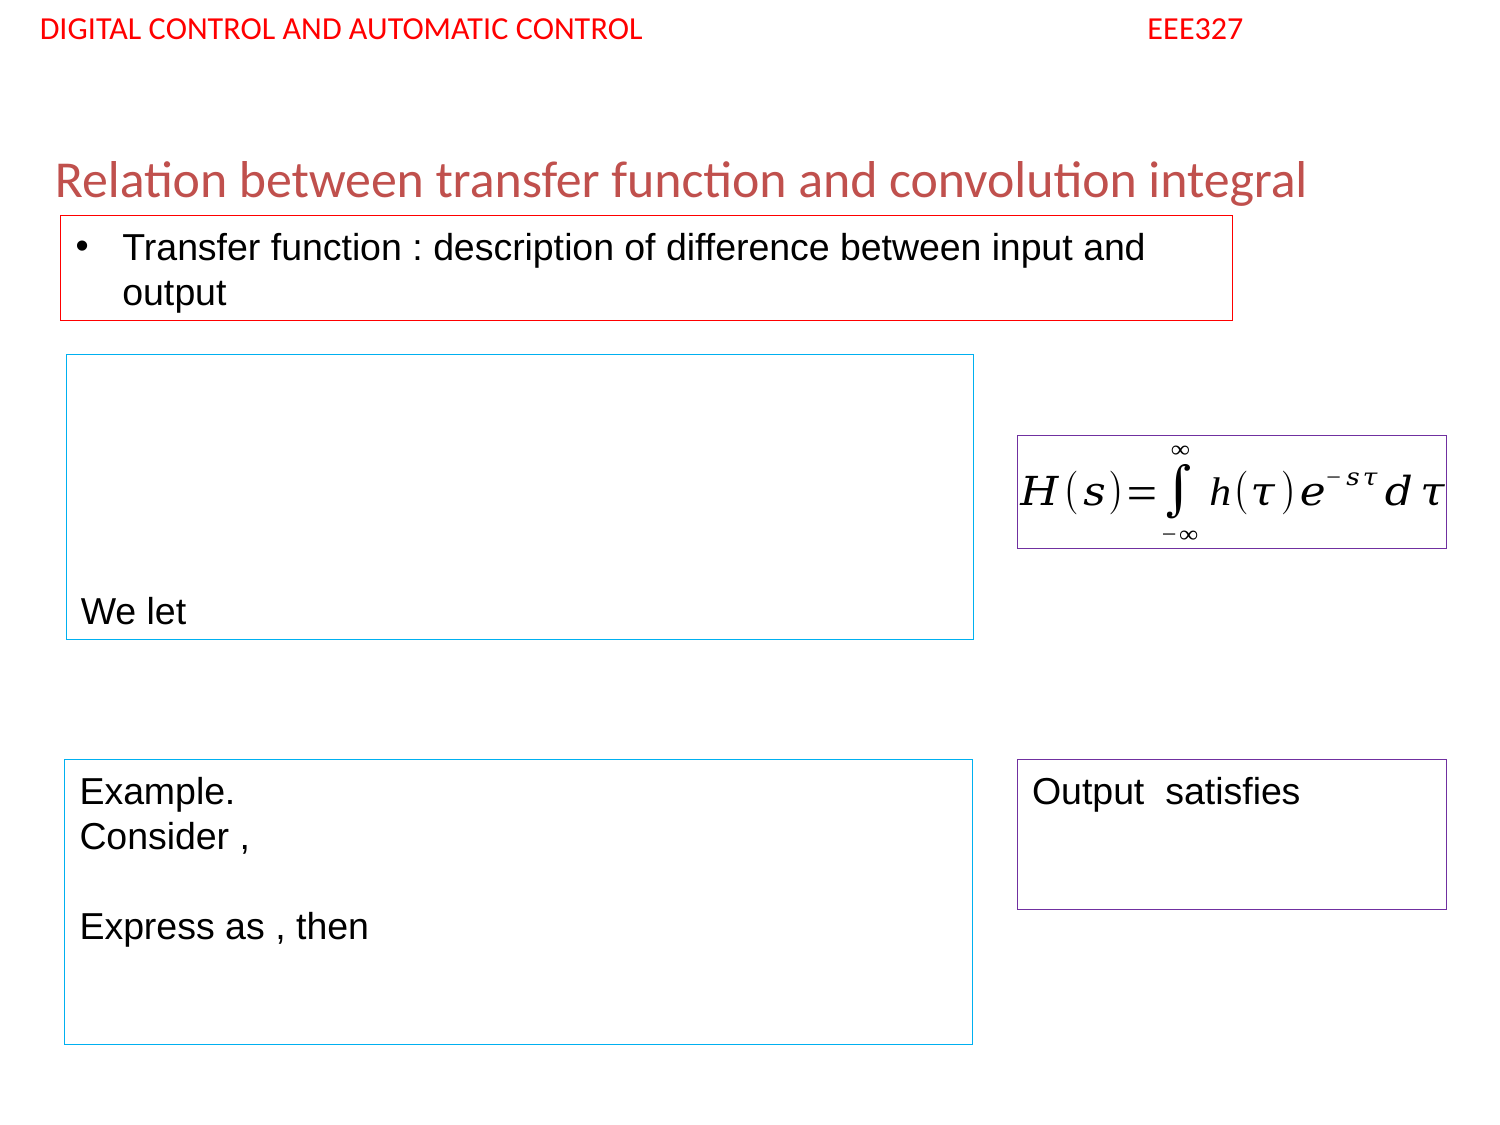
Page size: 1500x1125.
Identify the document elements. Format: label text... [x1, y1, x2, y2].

text_box Digital Control and Automatic Control EEE327 [24, 0, 1425, 75]
title Relation between transfer function and convolution integral [29, 137, 1335, 216]
text_box Transfer function : description of difference between input and output [60, 215, 1233, 321]
